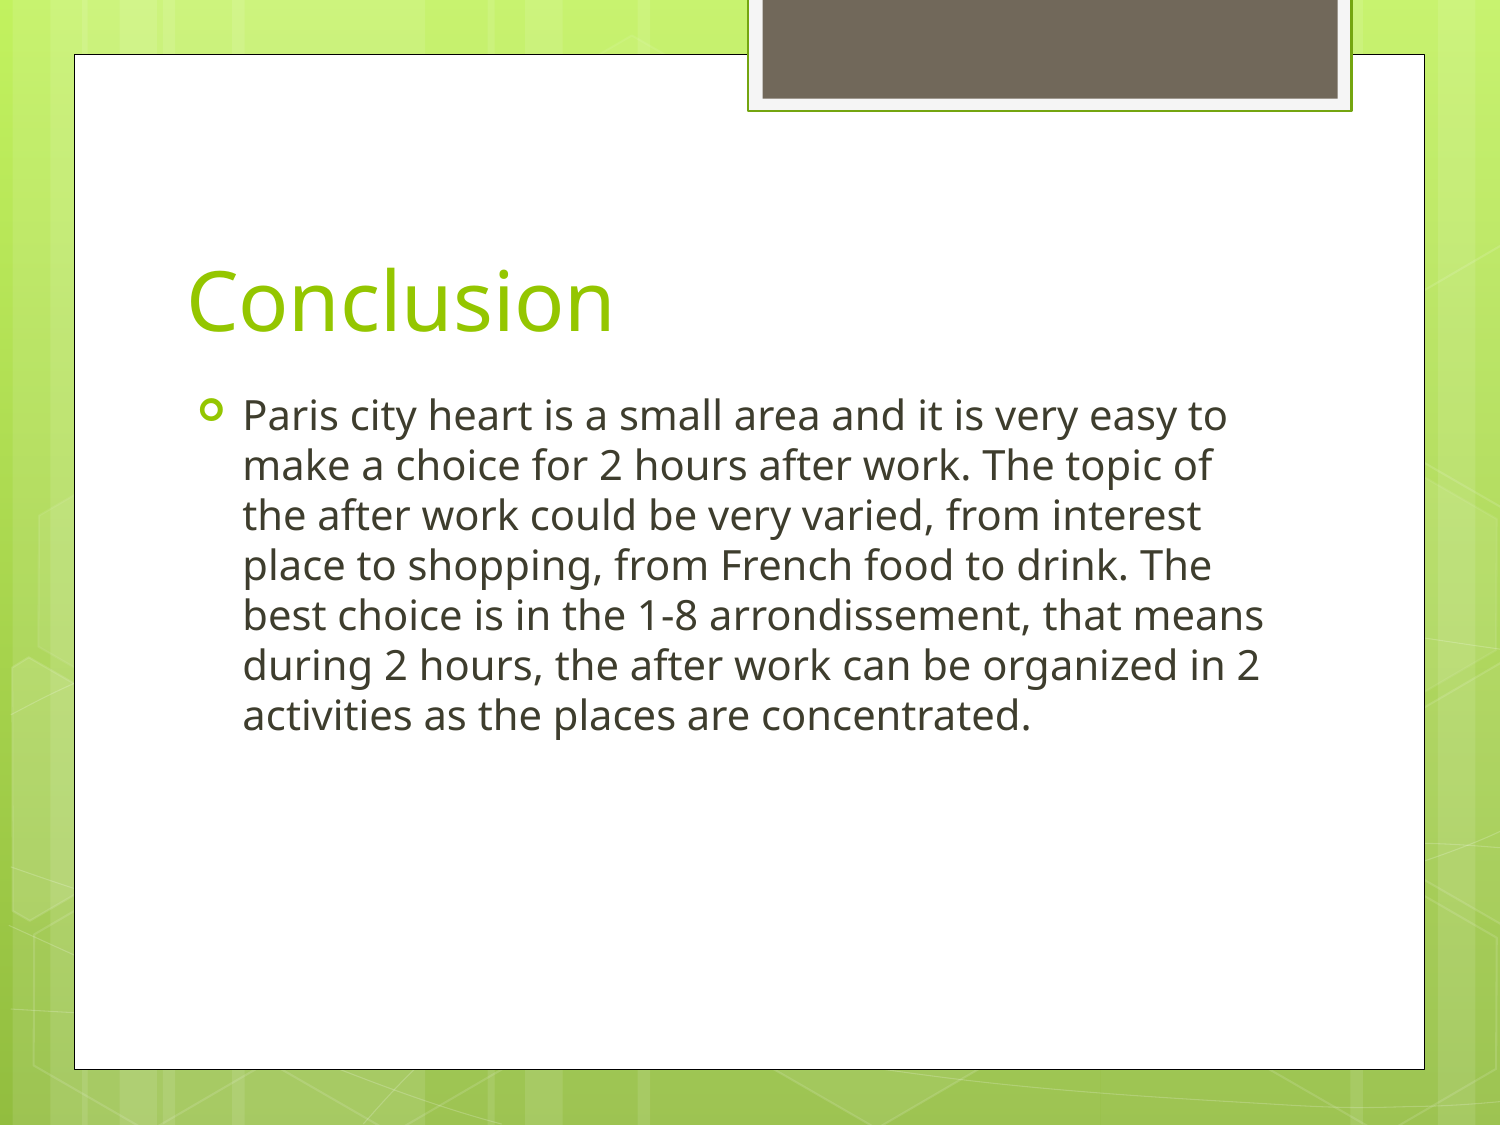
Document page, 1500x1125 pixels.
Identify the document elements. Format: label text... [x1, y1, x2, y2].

list Paris city heart is a small area and it is very easy to make a choice for 2 hours after work. The topic of the after work could be very varied, from interest place to shopping, from French food to drink. The best choice is in the 1-8 arrondissement, that means during 2 hours, the after work can be organized in 2 activities as the places are concentrated. [171, 381, 1283, 957]
title Conclusion [171, 168, 1324, 357]
